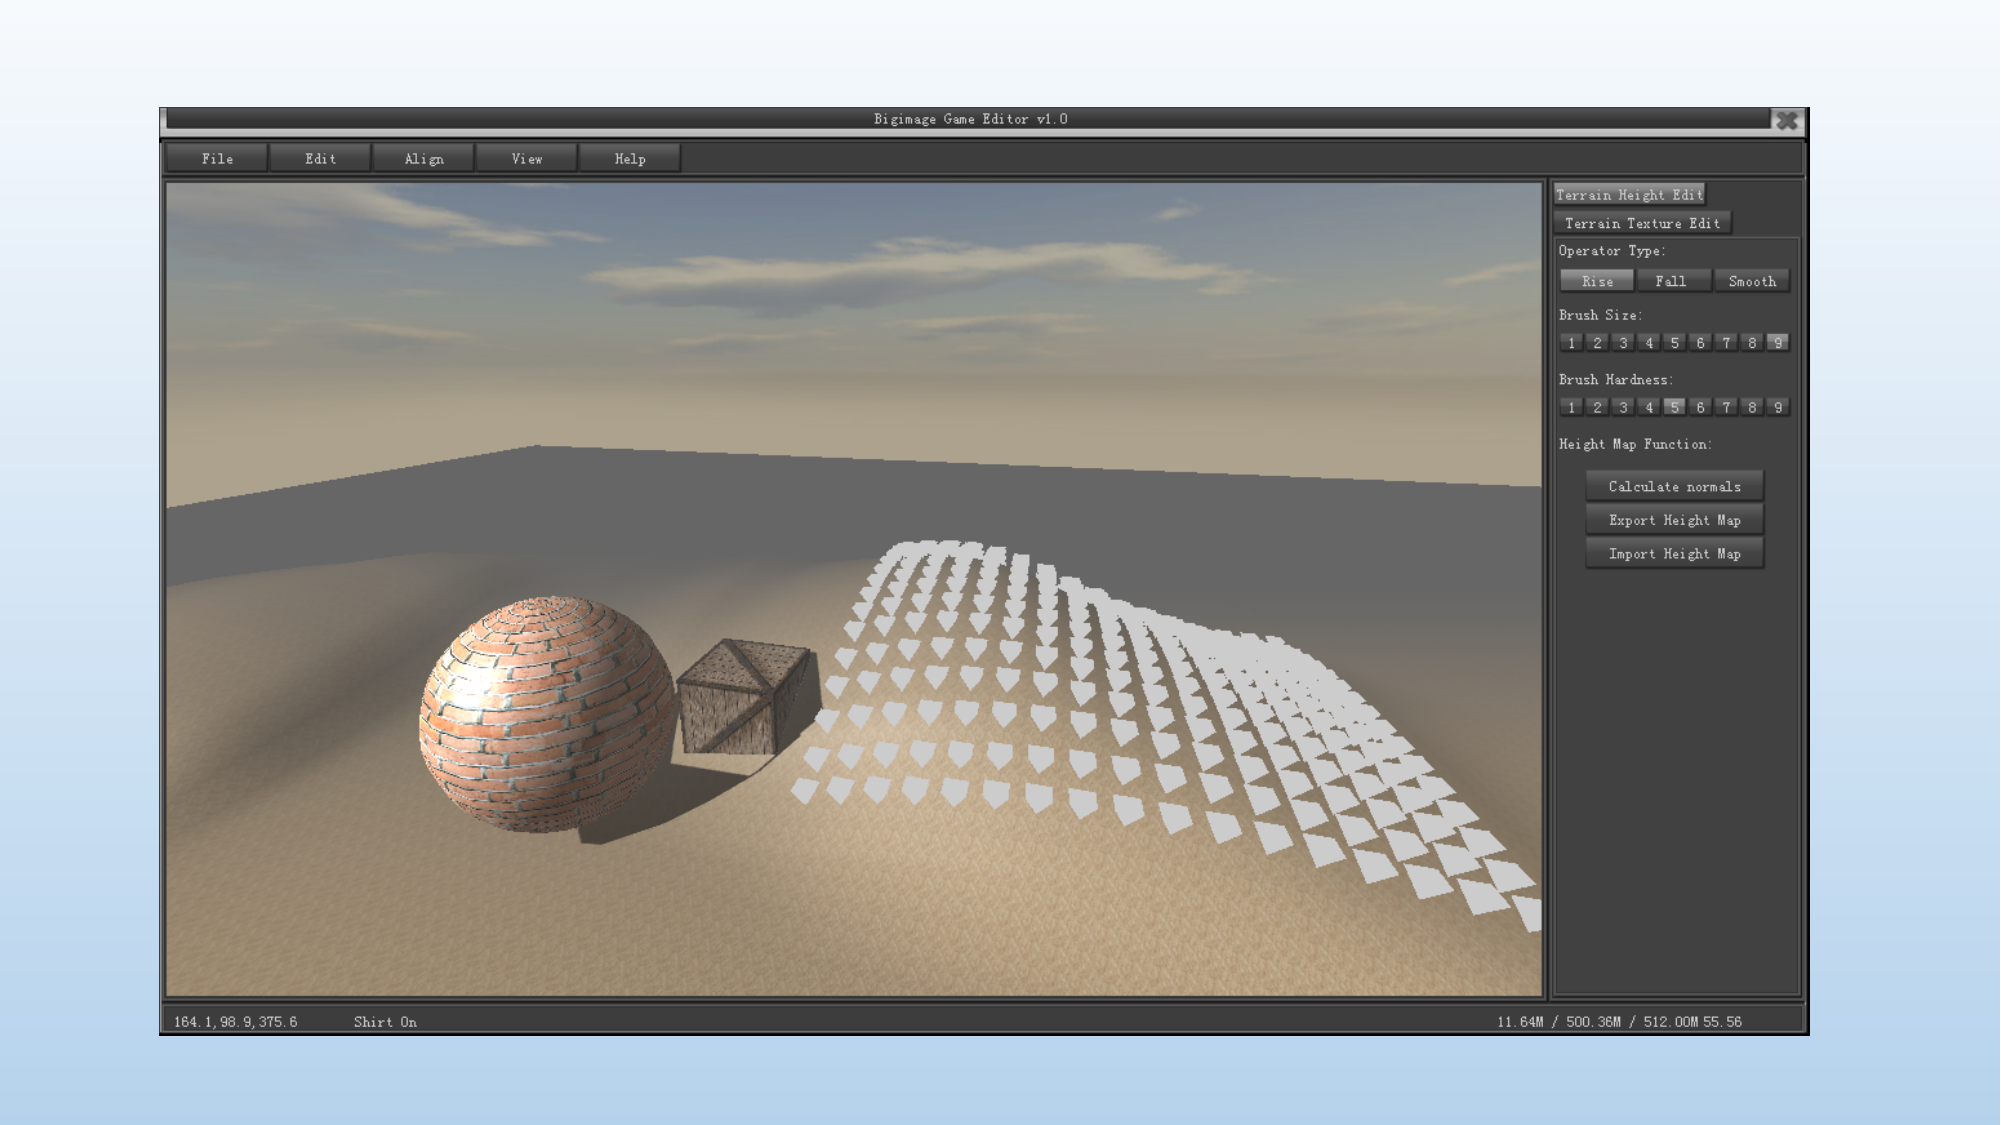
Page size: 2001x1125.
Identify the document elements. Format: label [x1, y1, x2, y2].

picture [159, 107, 1810, 1036]
